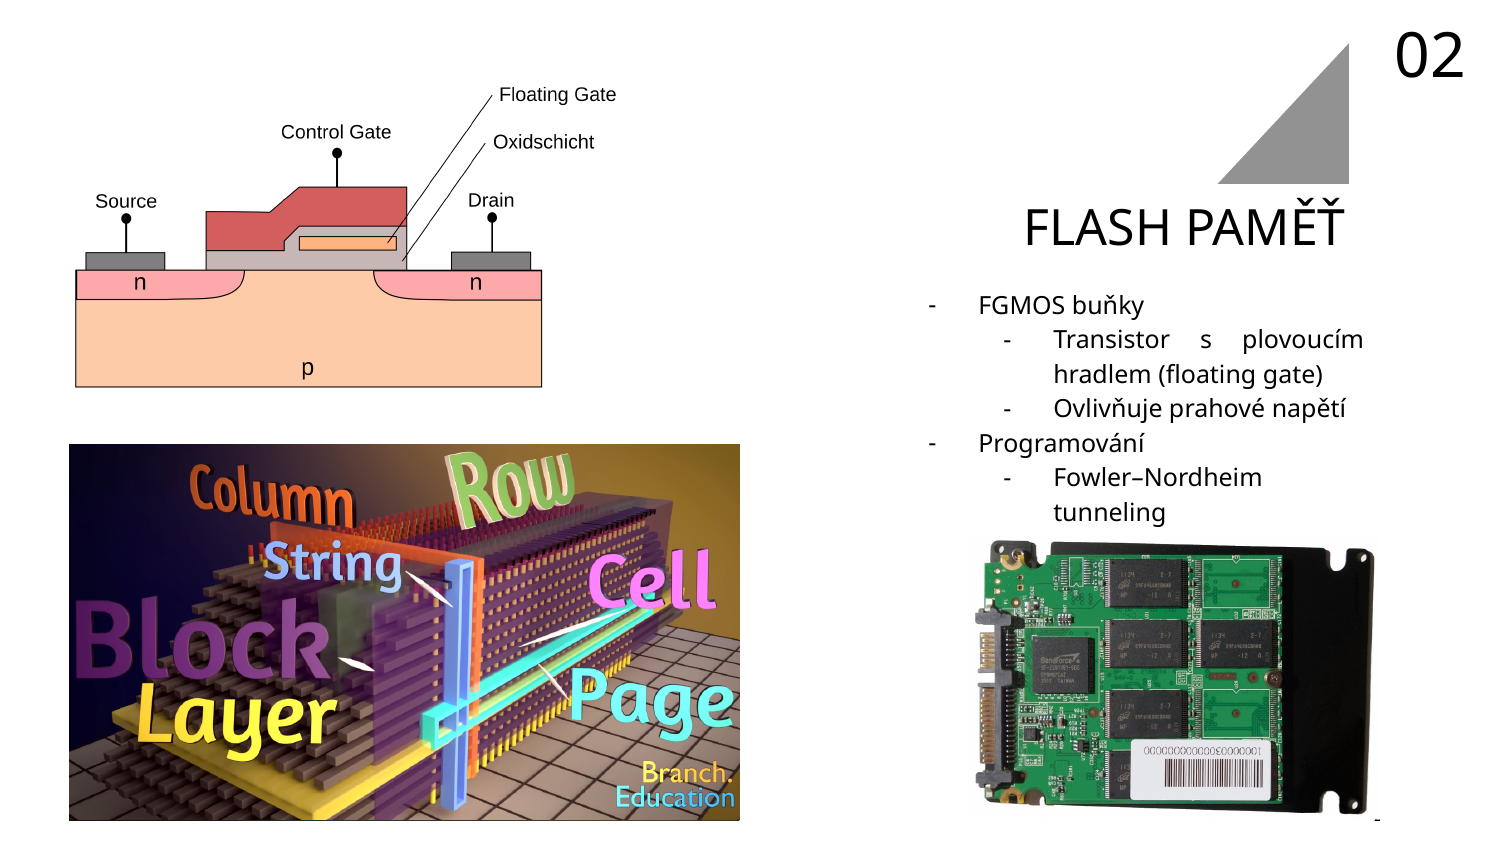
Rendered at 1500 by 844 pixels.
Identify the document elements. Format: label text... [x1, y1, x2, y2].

title 02 [1379, 0, 1500, 119]
picture [30, 43, 661, 420]
picture [69, 443, 740, 821]
text_box [1217, 43, 1349, 184]
title FLASH PAMĚŤ [1008, 55, 1500, 270]
picture [965, 533, 1380, 821]
list FGMOS buňky Transistor s plovoucím hradlem (floating gate) Ovlivňuje prahové napětí Programování Fowler–Nordheim tunneling [888, 269, 1380, 508]
